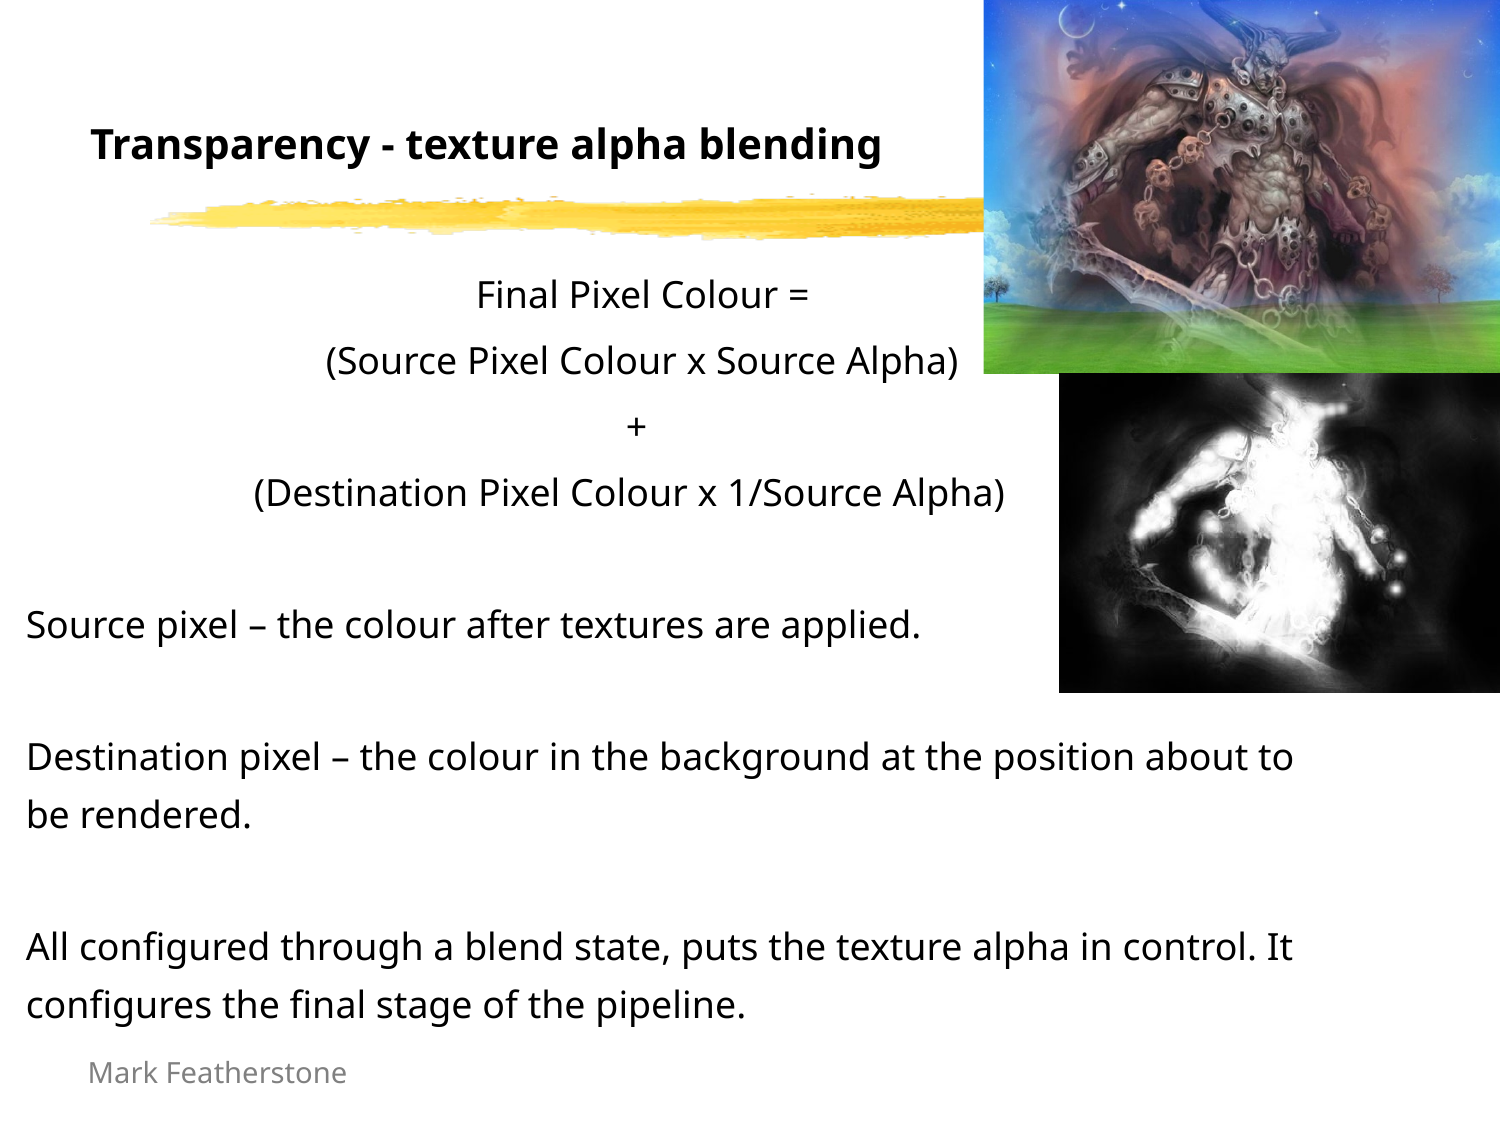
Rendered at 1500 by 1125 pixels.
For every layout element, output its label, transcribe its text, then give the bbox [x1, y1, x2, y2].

title Transparency - texture alpha blending [75, 87, 978, 175]
picture [150, 0, 1500, 693]
list Final Pixel Colour = (Source Pixel Colour x Source Alpha) + (Destination Pixel Colour x 1/Source Alpha) Source pixel – the colour after textures are applied. Destination pixel – the colour in the background at the position about to be rendered. All configured through a blend state, puts the texture alpha in control. It configures the final stage of the pipeline. [10, 249, 1353, 994]
